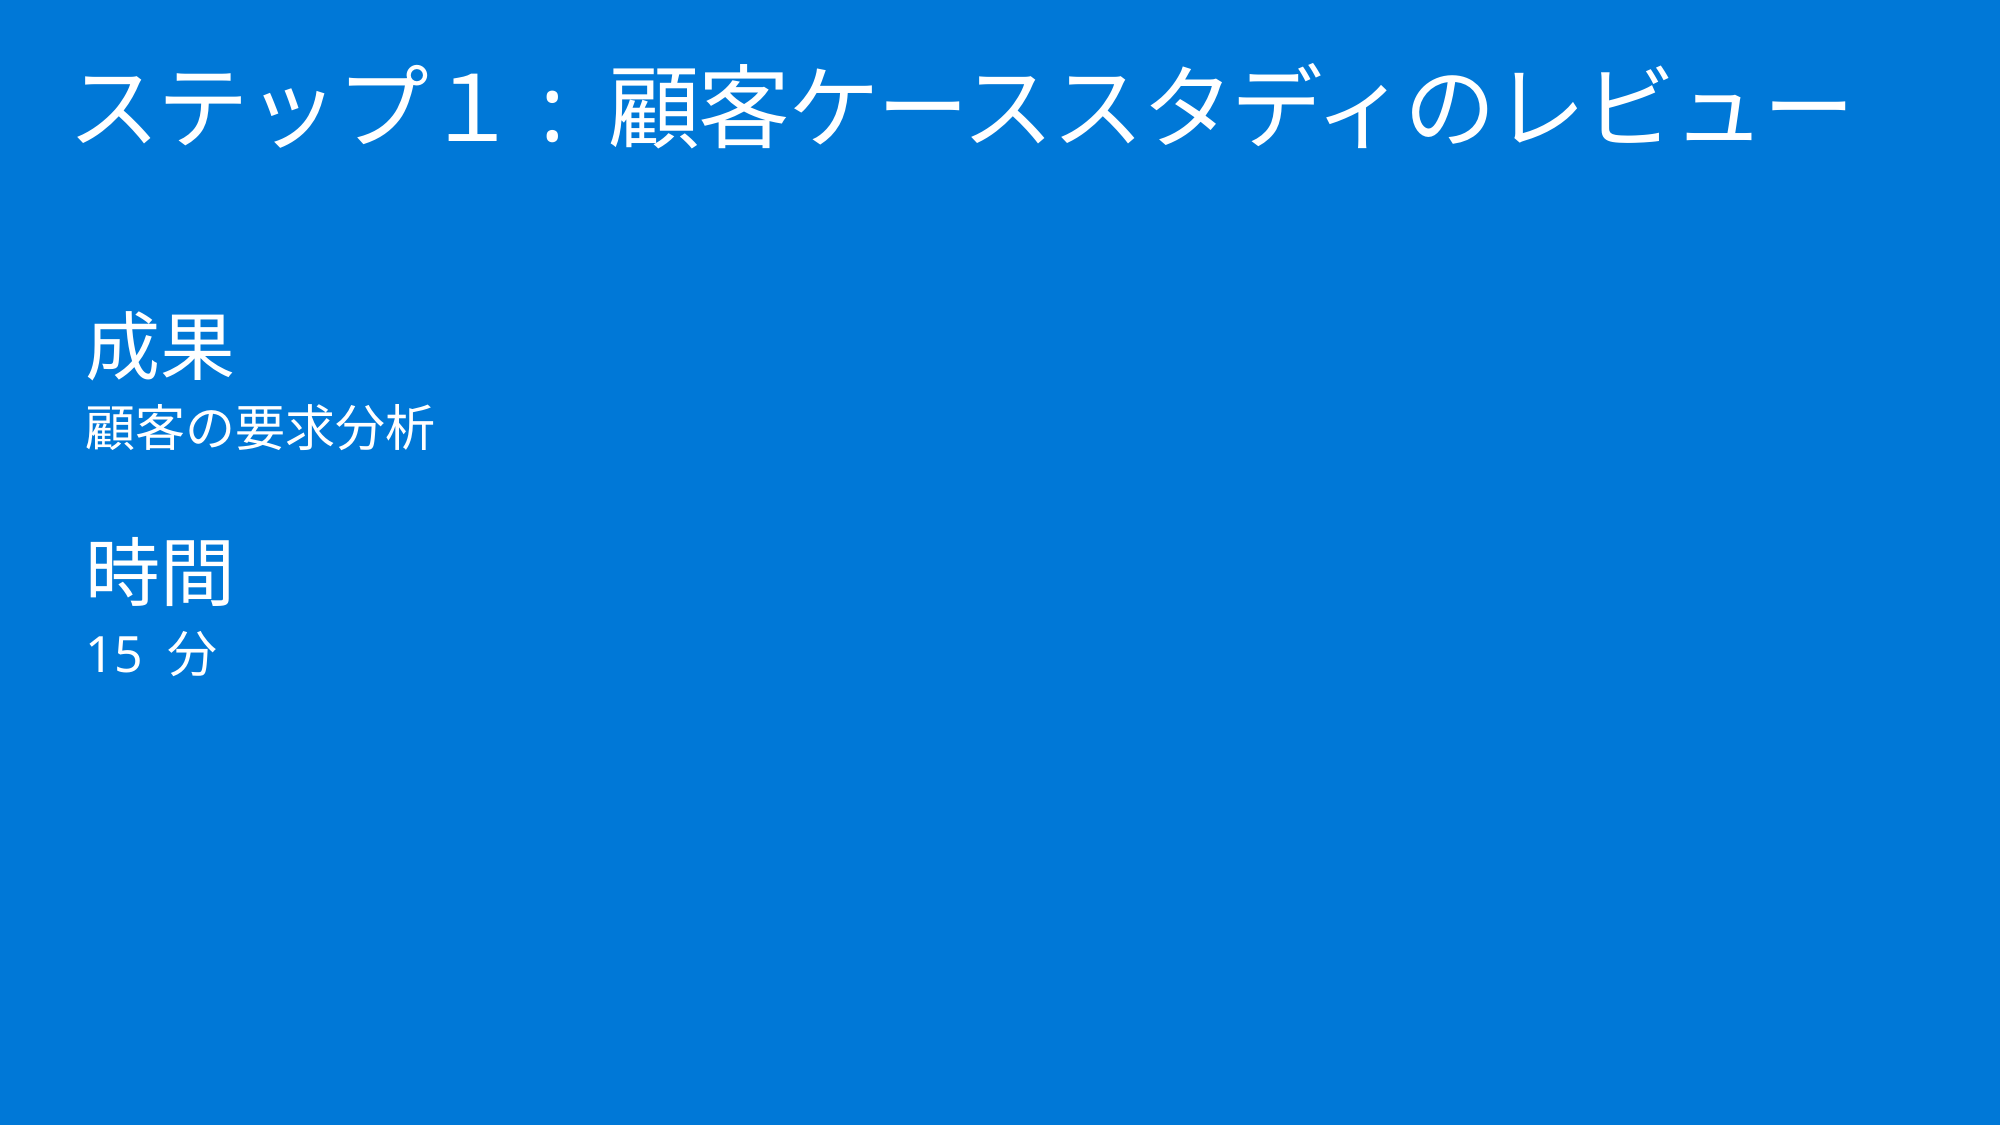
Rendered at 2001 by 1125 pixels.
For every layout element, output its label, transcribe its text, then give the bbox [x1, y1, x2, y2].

text_box 成果 顧客の要求分析 時間 15 分 [55, 285, 1245, 708]
title ステップ１: 顧客ケーススタディのレビュー [44, 47, 1957, 196]
